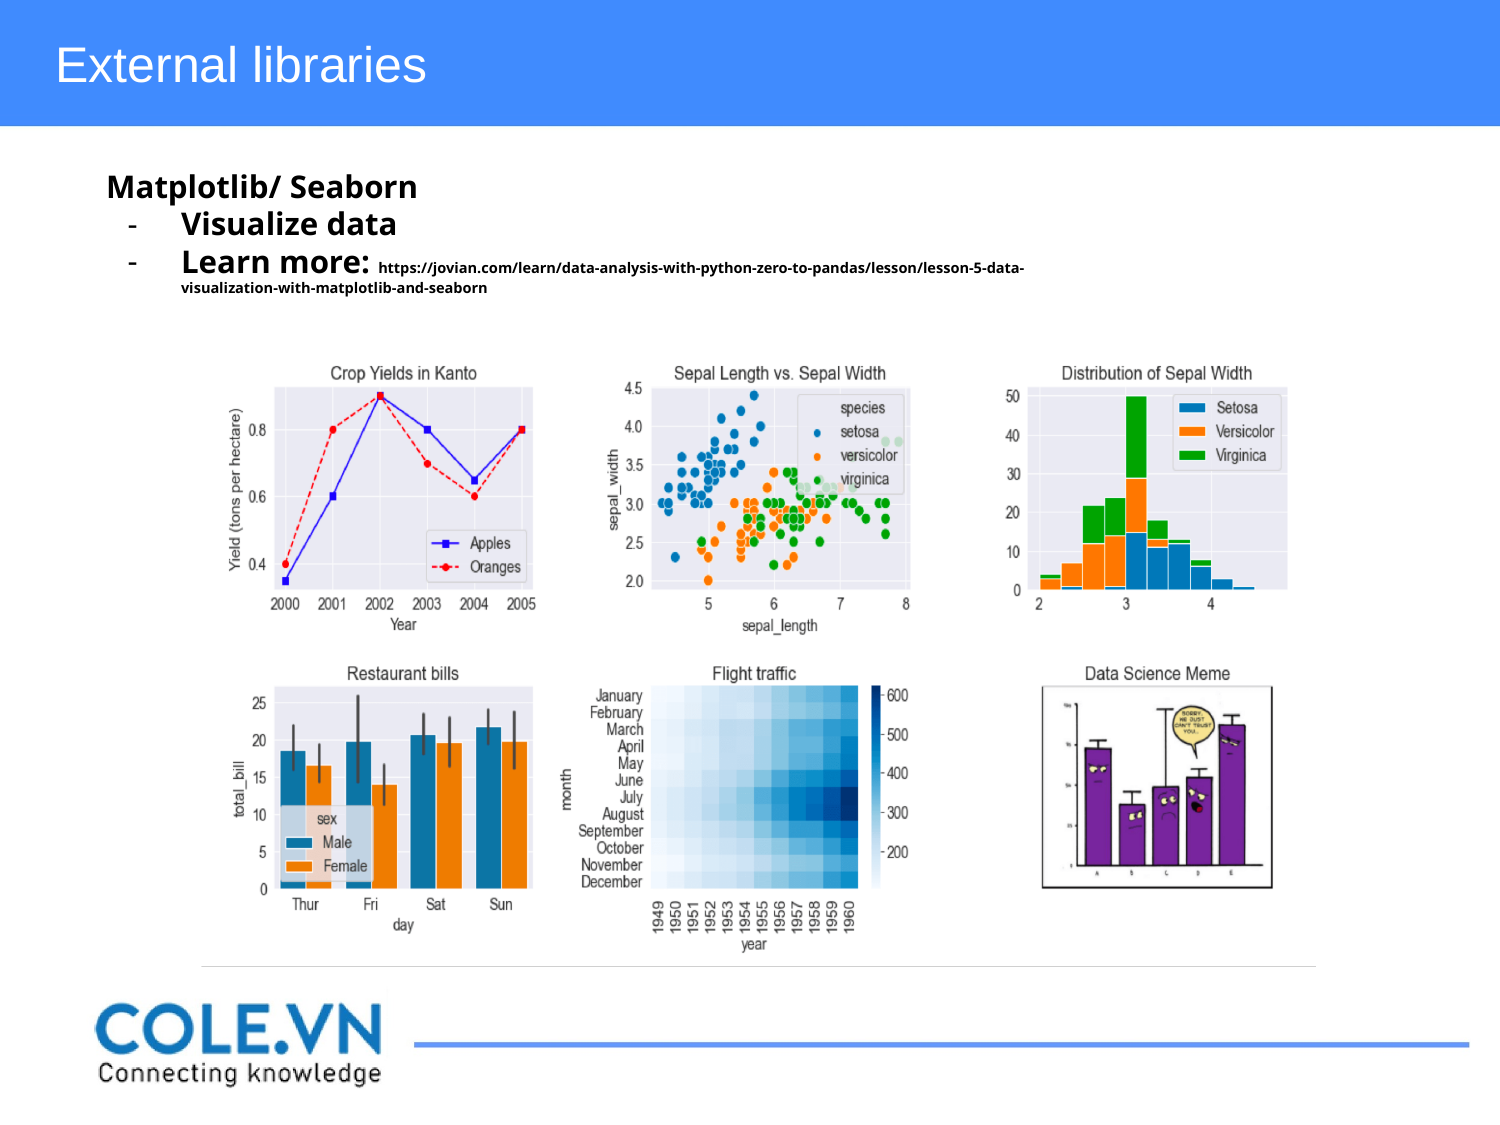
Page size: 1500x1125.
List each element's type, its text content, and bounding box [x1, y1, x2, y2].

text_box External libraries [40, 24, 1500, 100]
picture [0, 0, 1500, 1125]
text_box Matplotlib/ Seaborn Visualize data Learn more: https://jovian.com/learn/data-analysis-with-python-zero-to-pandas/lesson/lesson-5-data-visualization-with-matplotlib-and-seaborn [90, 151, 1118, 312]
